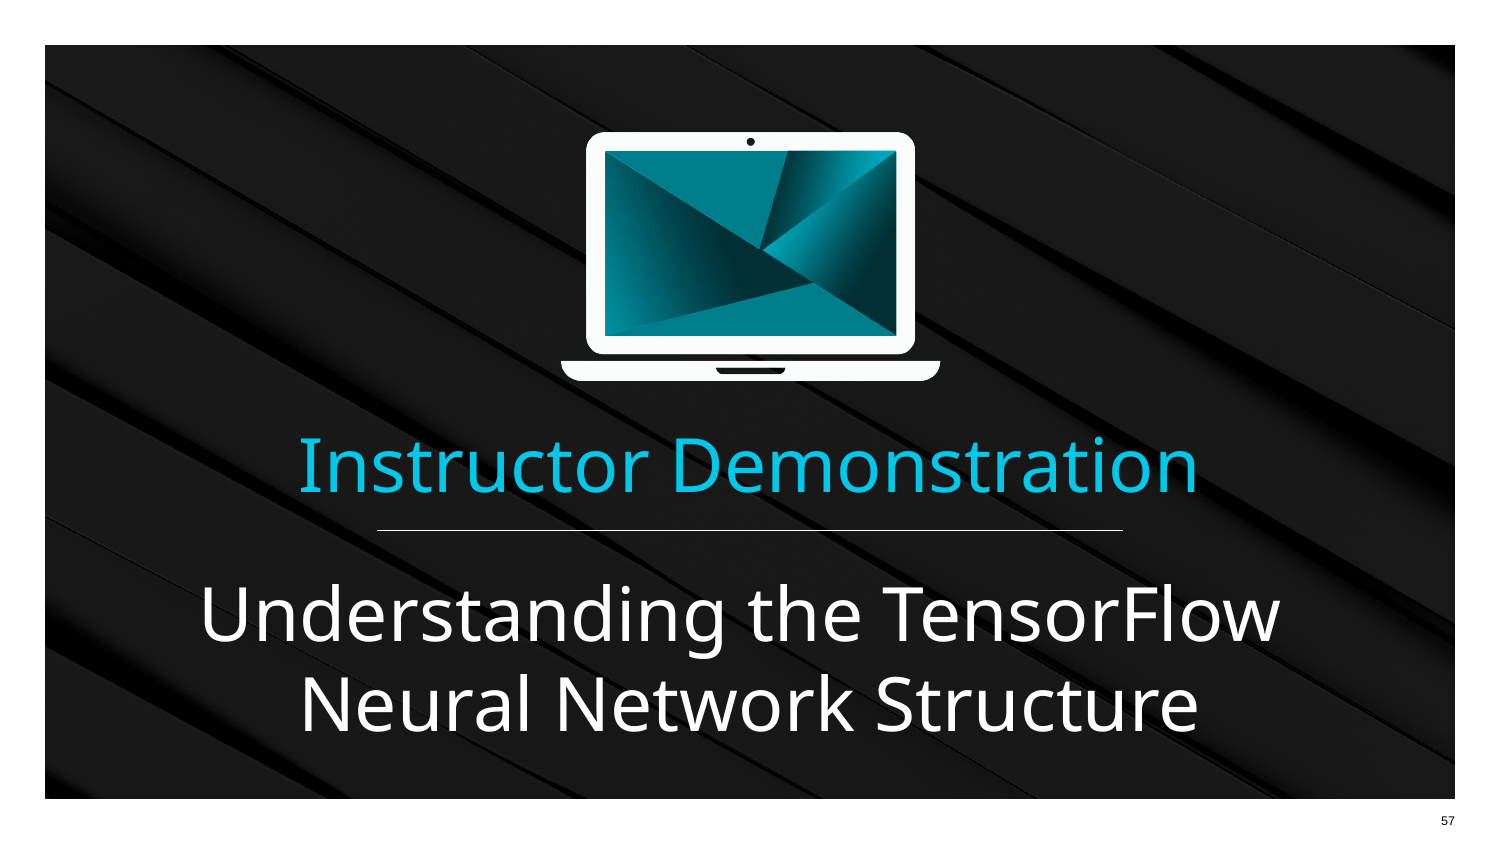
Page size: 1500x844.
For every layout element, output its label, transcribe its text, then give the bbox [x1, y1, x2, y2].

picture [45, 45, 1455, 551]
title Understanding the TensorFlow Neural Network Structure [45, 551, 1455, 673]
picture [45, 673, 1455, 799]
